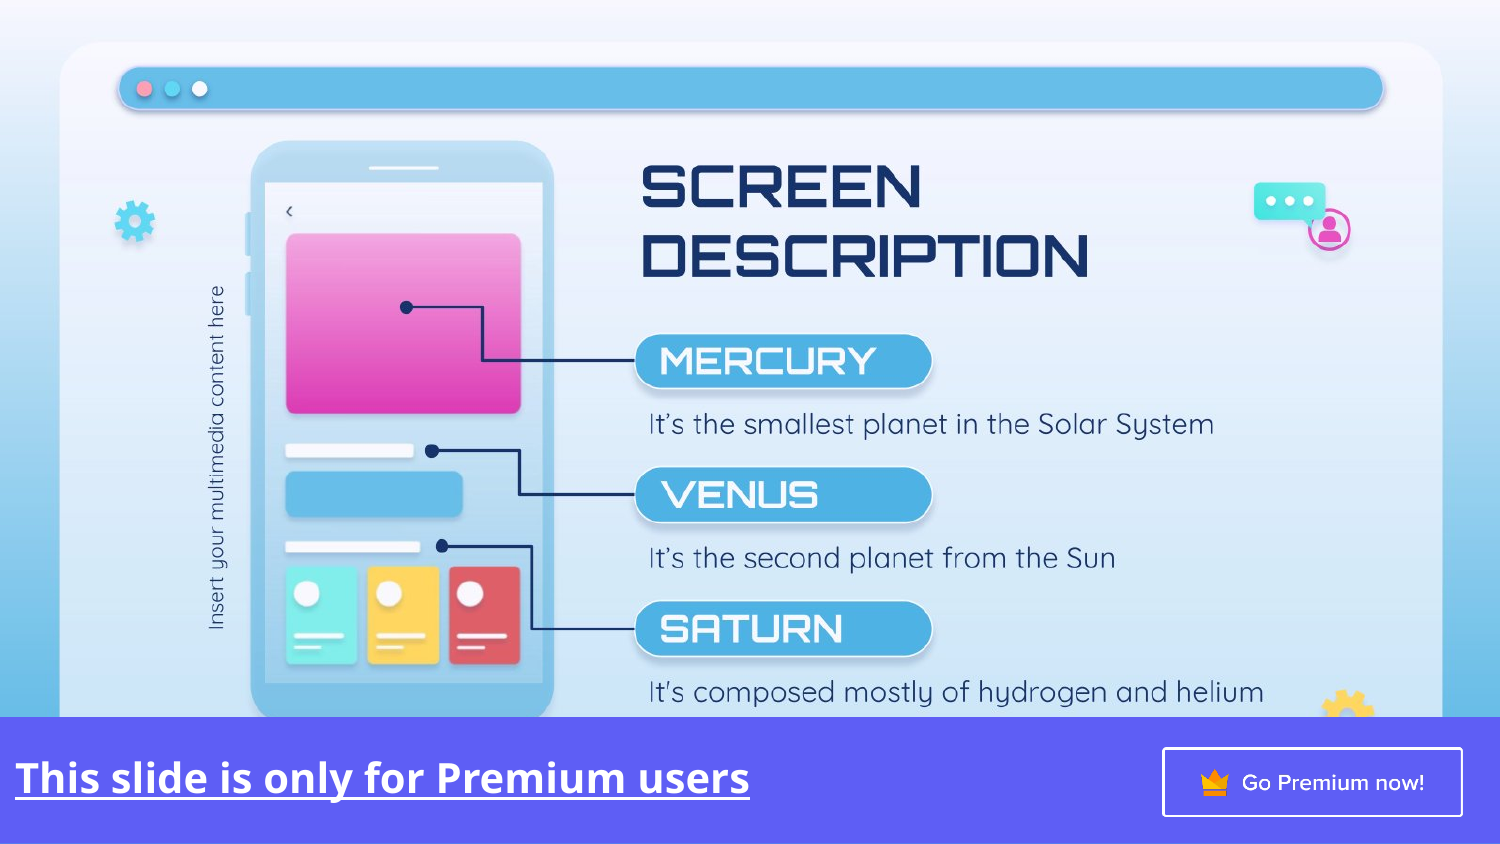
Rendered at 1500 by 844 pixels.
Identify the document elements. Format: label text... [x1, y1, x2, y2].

text_box This slide is only for Premium users [0, 717, 1500, 844]
picture [1162, 747, 1463, 817]
picture [0, 0, 1500, 717]
